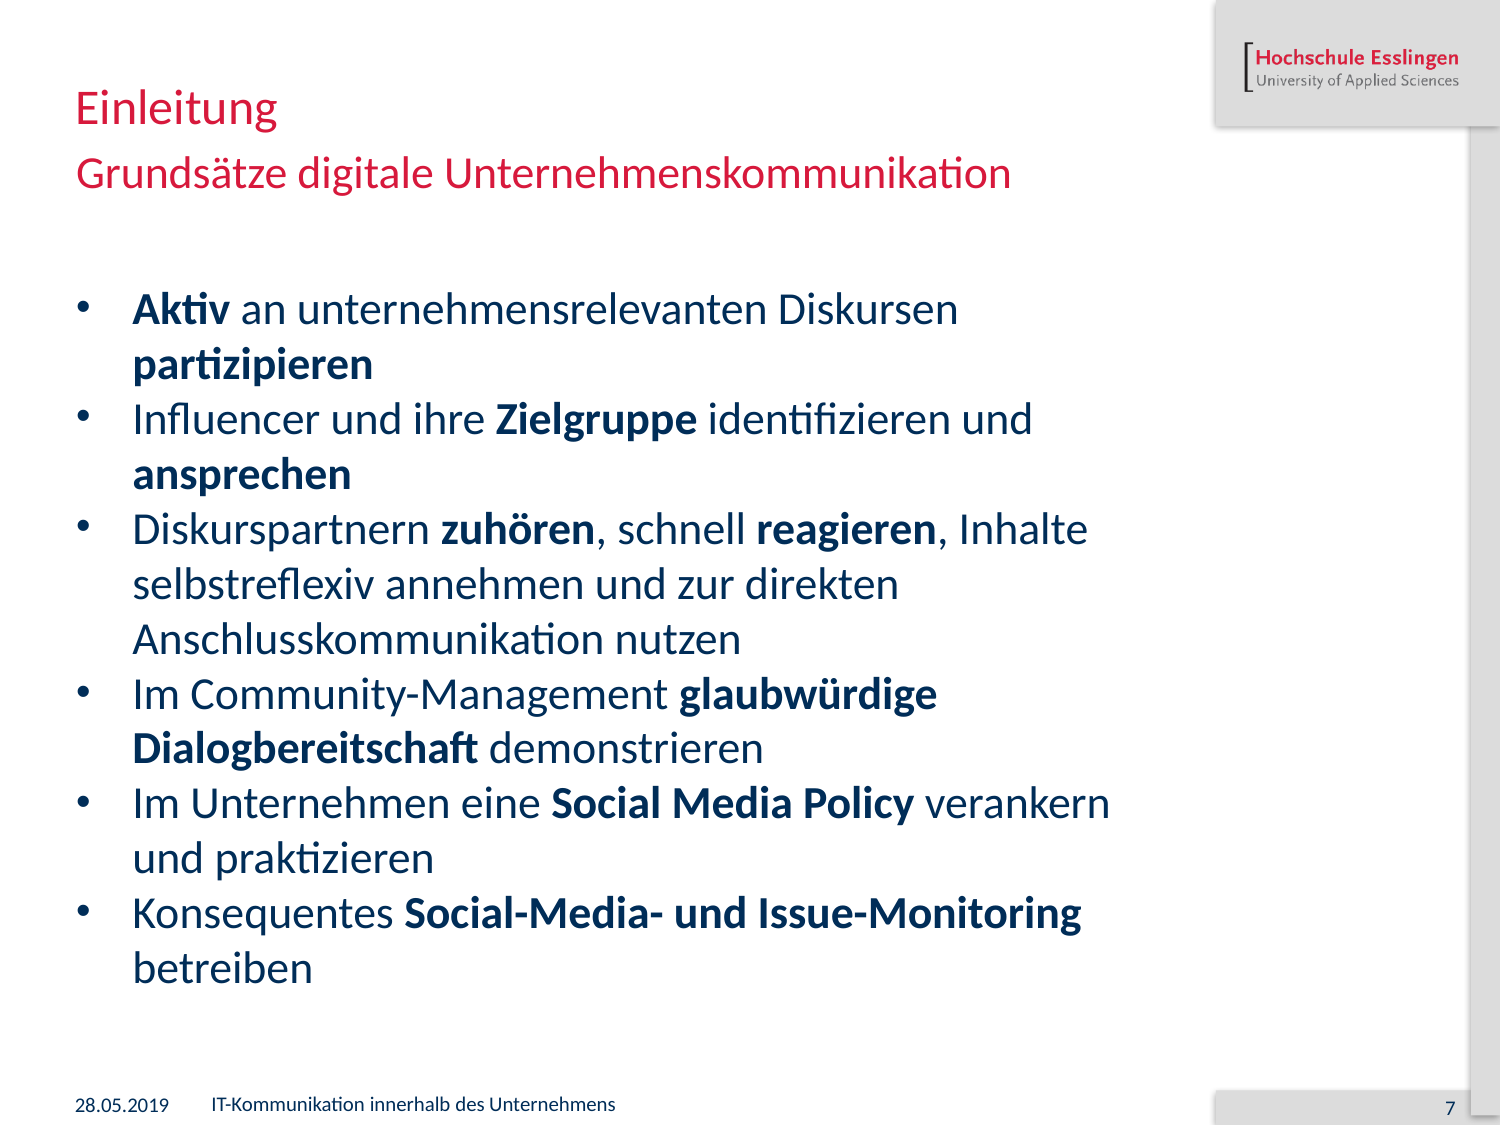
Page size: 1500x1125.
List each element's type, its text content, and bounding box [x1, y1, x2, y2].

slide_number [74, 1090, 211, 1125]
footer IT-Kommunikation innerhalb des Unternehmens [211, 1090, 1188, 1125]
list Grundsätze digitale Unternehmenskommunikation [76, 142, 1188, 207]
slide_number 7 [1376, 1094, 1471, 1125]
list Aktiv an unternehmensrelevanten Diskursen partizipieren Influencer und ihre Zielgruppe identifizieren und ansprechen Diskurspartnern zuhören, schnell reagieren, Inhalte selbstreflexiv annehmen und zur direkten Anschlusskommunikation nutzen Im Community-Management glaubwürdige Dialogbereitschaft demonstrieren Im Unternehmen eine Social Media Policy verankern und praktizieren Konsequentes Social-Media- und Issue-Monitoring betreiben [76, 278, 1188, 1057]
title Einleitung [75, 75, 1188, 136]
